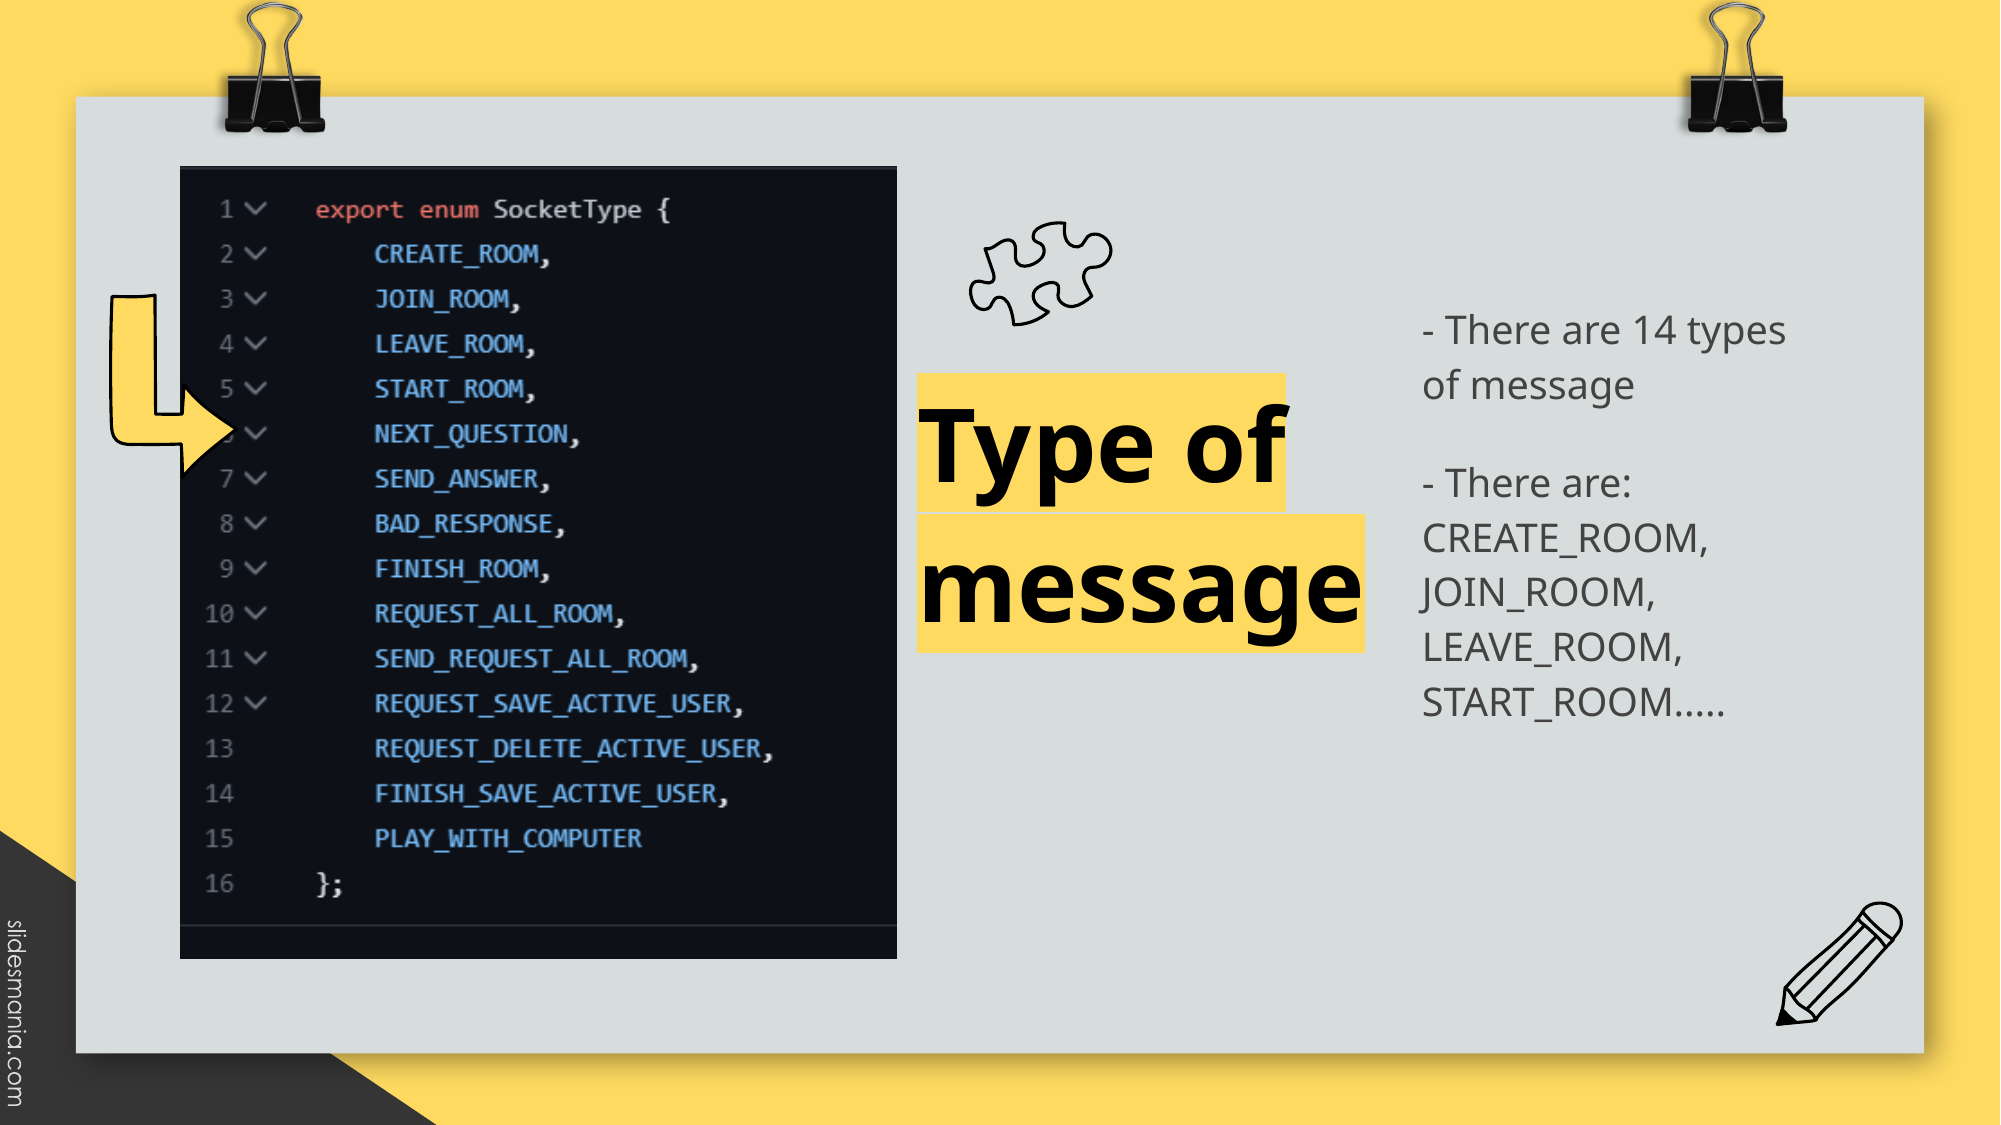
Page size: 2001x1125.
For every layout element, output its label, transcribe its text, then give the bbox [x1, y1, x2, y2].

picture [179, 166, 898, 959]
text_box [970, 222, 1111, 325]
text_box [1776, 902, 1902, 1025]
picture [1583, 0, 1892, 147]
title Type of message [902, 341, 1390, 784]
list - There are 14 types of message - There are: CREATE_ROOM, JOIN_ROOM, LEAVE_ROOM, START_ROOM..... [1401, 278, 1841, 847]
text_box [110, 295, 174, 445]
picture [120, 0, 430, 147]
